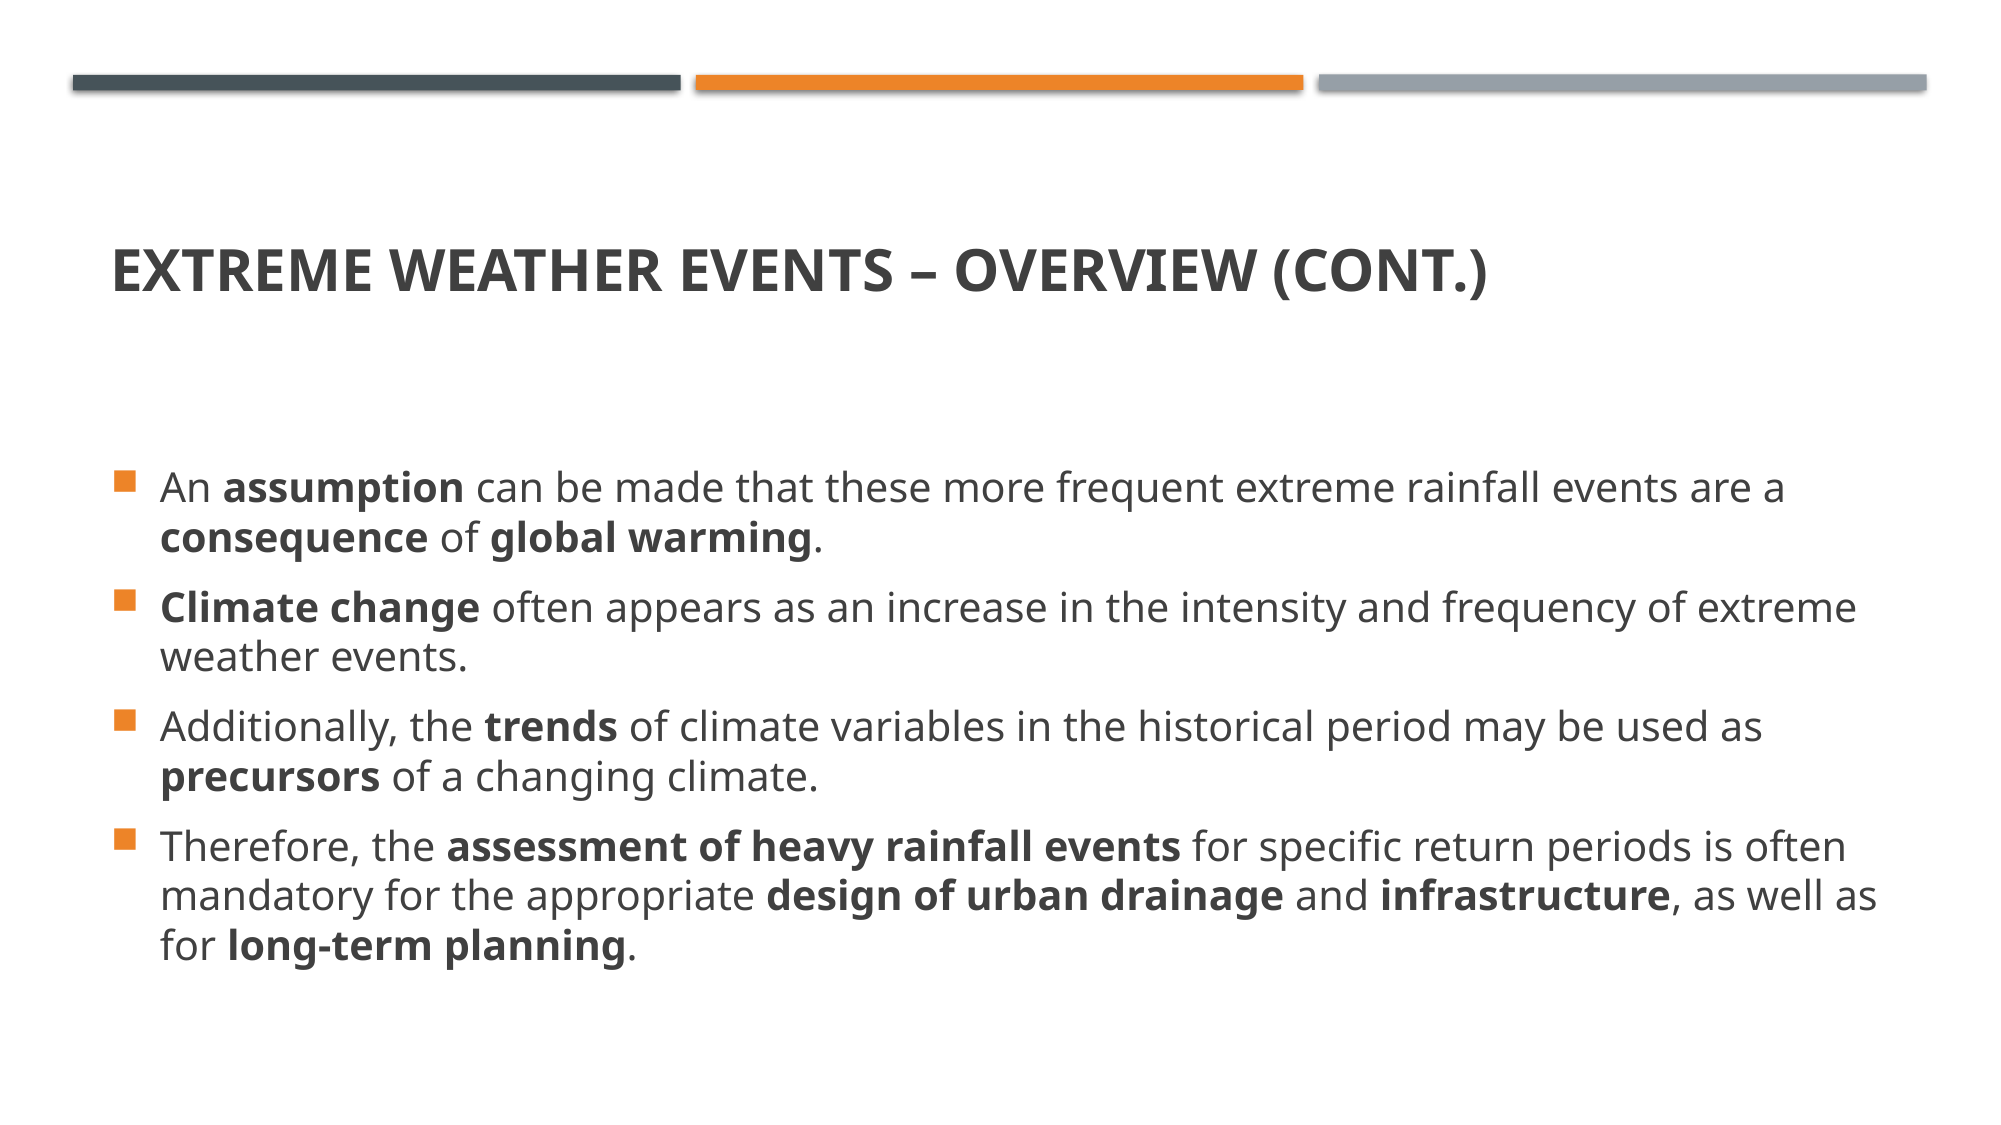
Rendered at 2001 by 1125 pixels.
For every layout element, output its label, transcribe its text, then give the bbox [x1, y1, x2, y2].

list An assumption can be made that these more frequent extreme rainfall events are a consequence of global warming. Climate change often appears as an increase in the intensity and frequency of extreme weather events. Additionally, the trends of climate variables in the historical period may be used as precursors of a changing climate. Therefore, the assessment of heavy rainfall events for specific return periods is often mandatory for the appropriate design of urban drainage and infrastructure, as well as for long-term planning. [95, 383, 1905, 981]
title Extreme Weather Events – Overview (cont.) [95, 115, 1905, 311]
